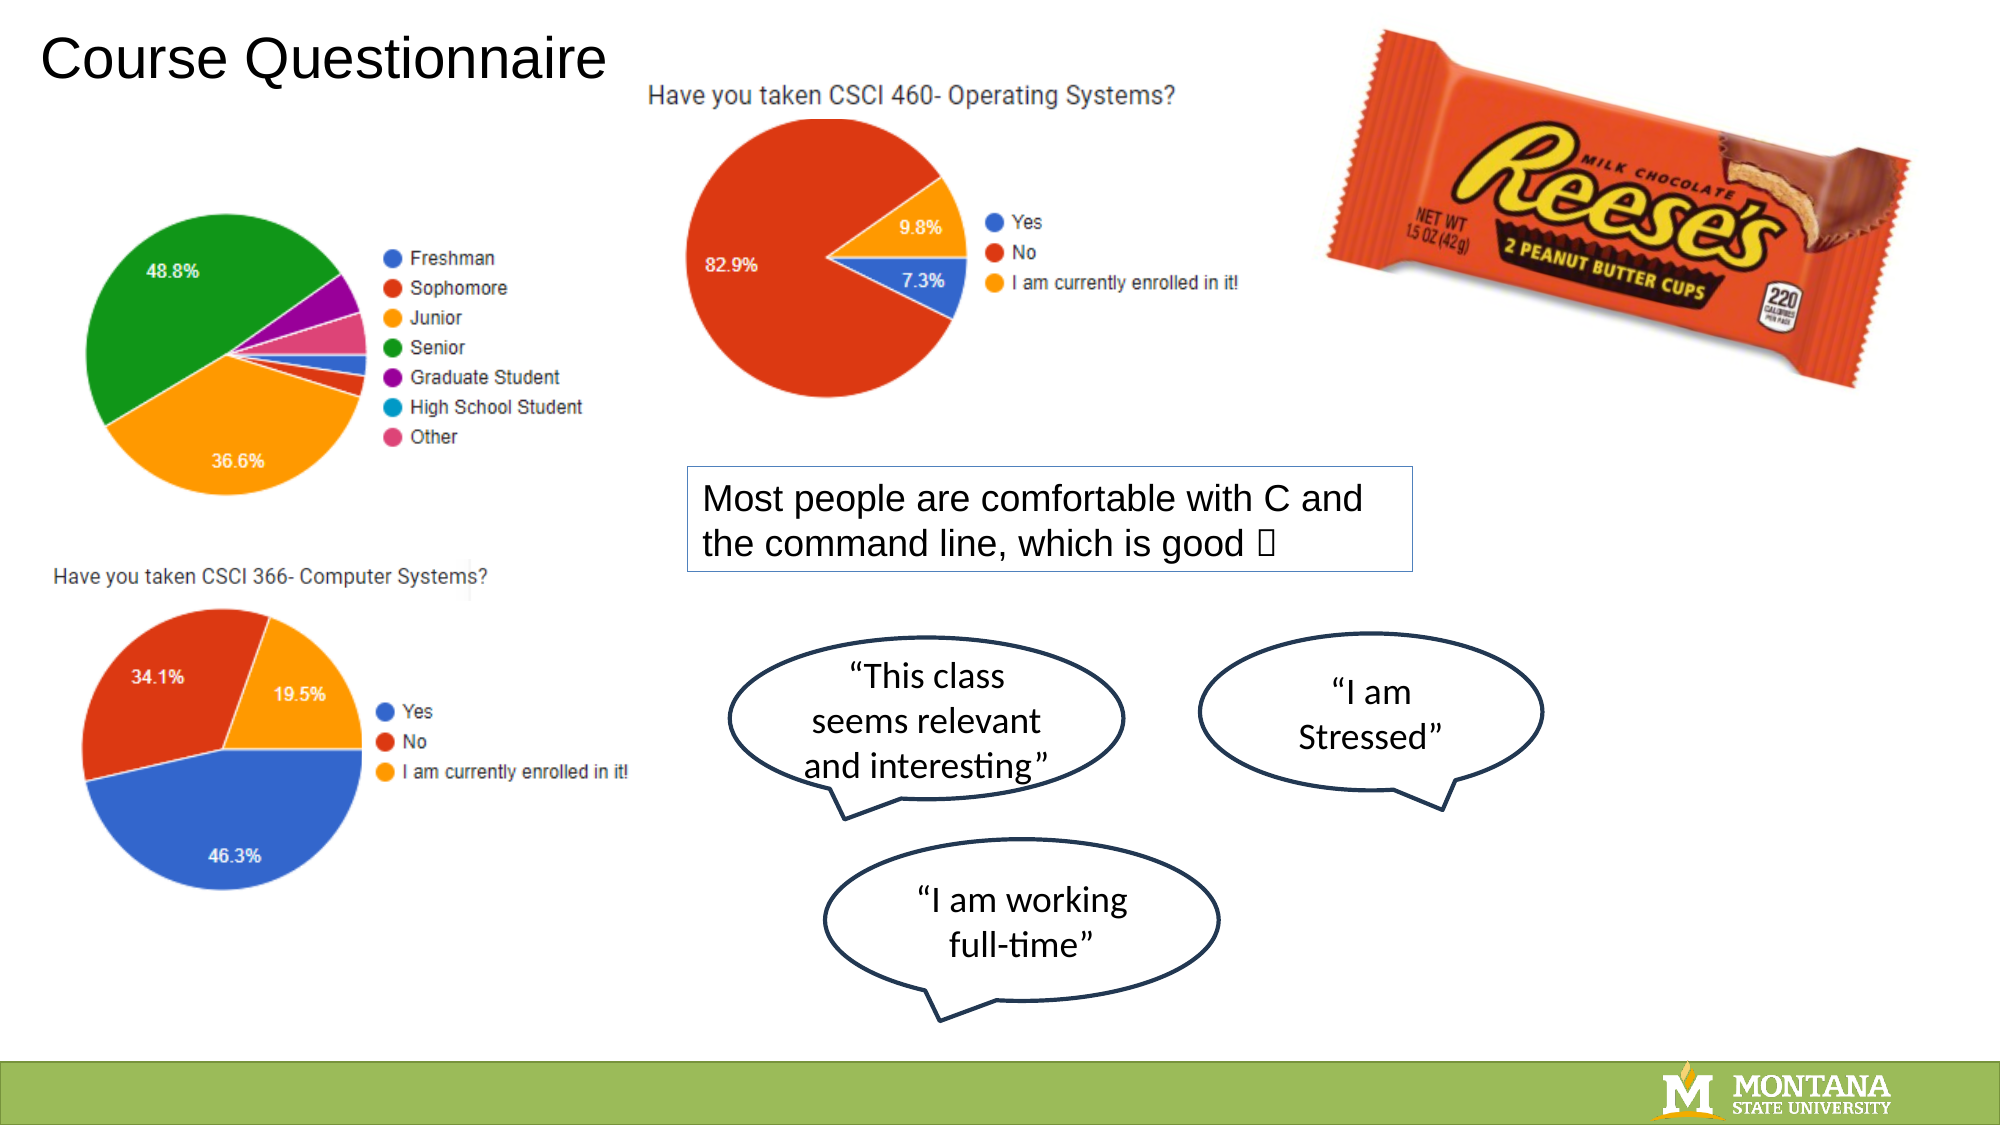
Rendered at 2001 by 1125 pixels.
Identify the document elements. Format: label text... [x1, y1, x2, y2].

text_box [1892, 1060, 2000, 1125]
picture [1302, 10, 1928, 409]
picture [42, 559, 641, 902]
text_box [0, 1060, 1647, 1125]
text_box Course Questionnaire [0, 12, 663, 98]
picture [1649, 1060, 1892, 1122]
picture [976, 199, 1259, 304]
text_box Most people are comfortable with C and the command line, which is good  [687, 466, 1413, 572]
text_box “I am Stressed” [1197, 631, 1545, 812]
picture [640, 74, 1190, 412]
picture [37, 187, 596, 504]
text_box “I am working full-time” [822, 837, 1221, 1024]
text_box “This class seems relevant and interesting” [727, 635, 1126, 822]
